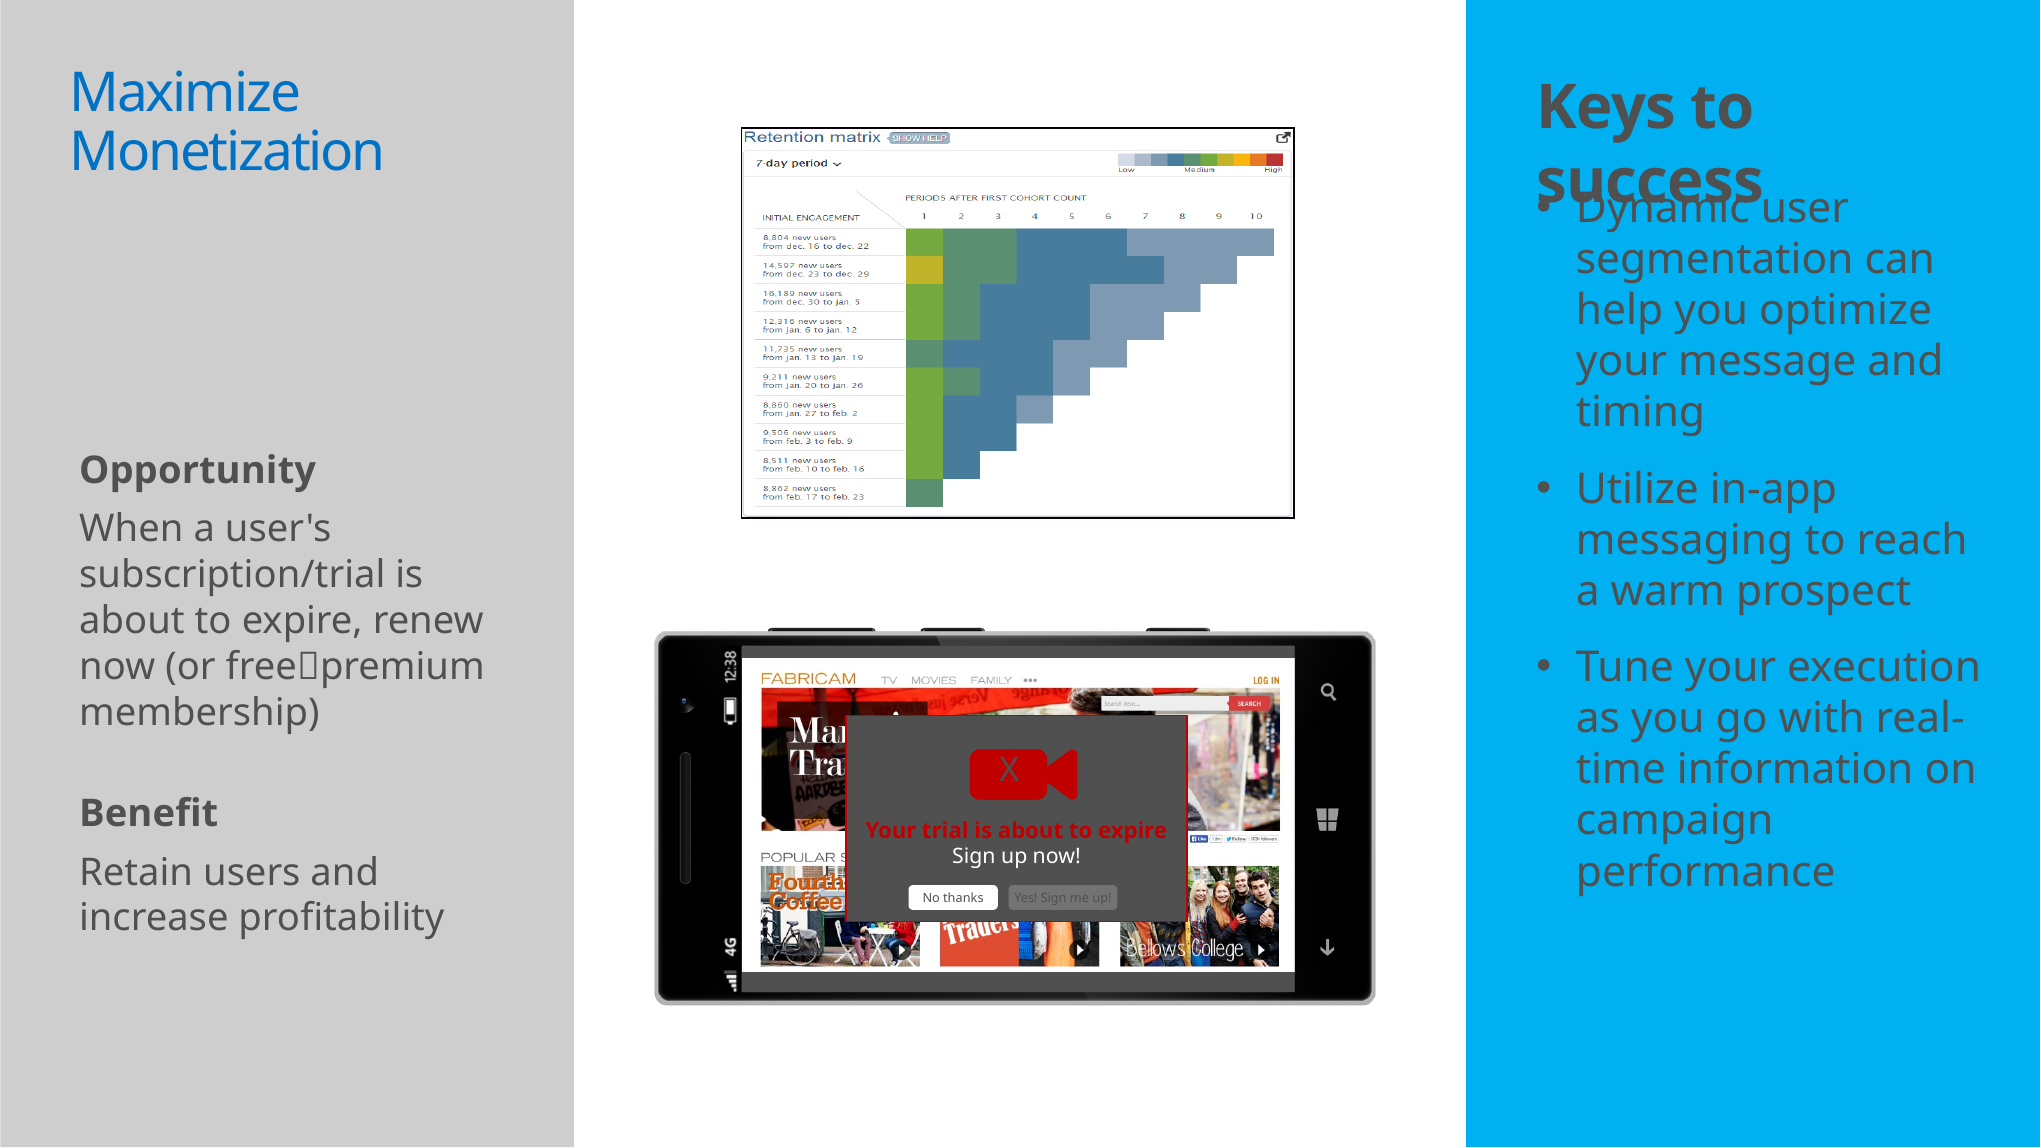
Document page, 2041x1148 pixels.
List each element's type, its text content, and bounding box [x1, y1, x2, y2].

text_box Opportunity When a user's subscription/trial is about to expire, renew now (or freepremium membership) [64, 437, 511, 741]
text_box Benefit Retain users and increase profitability [64, 780, 511, 946]
title Maximize Monetization [45, 48, 696, 200]
picture [741, 128, 1294, 518]
text_box [0, 0, 575, 1148]
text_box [1465, 0, 2041, 1148]
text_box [645, 615, 1382, 1018]
